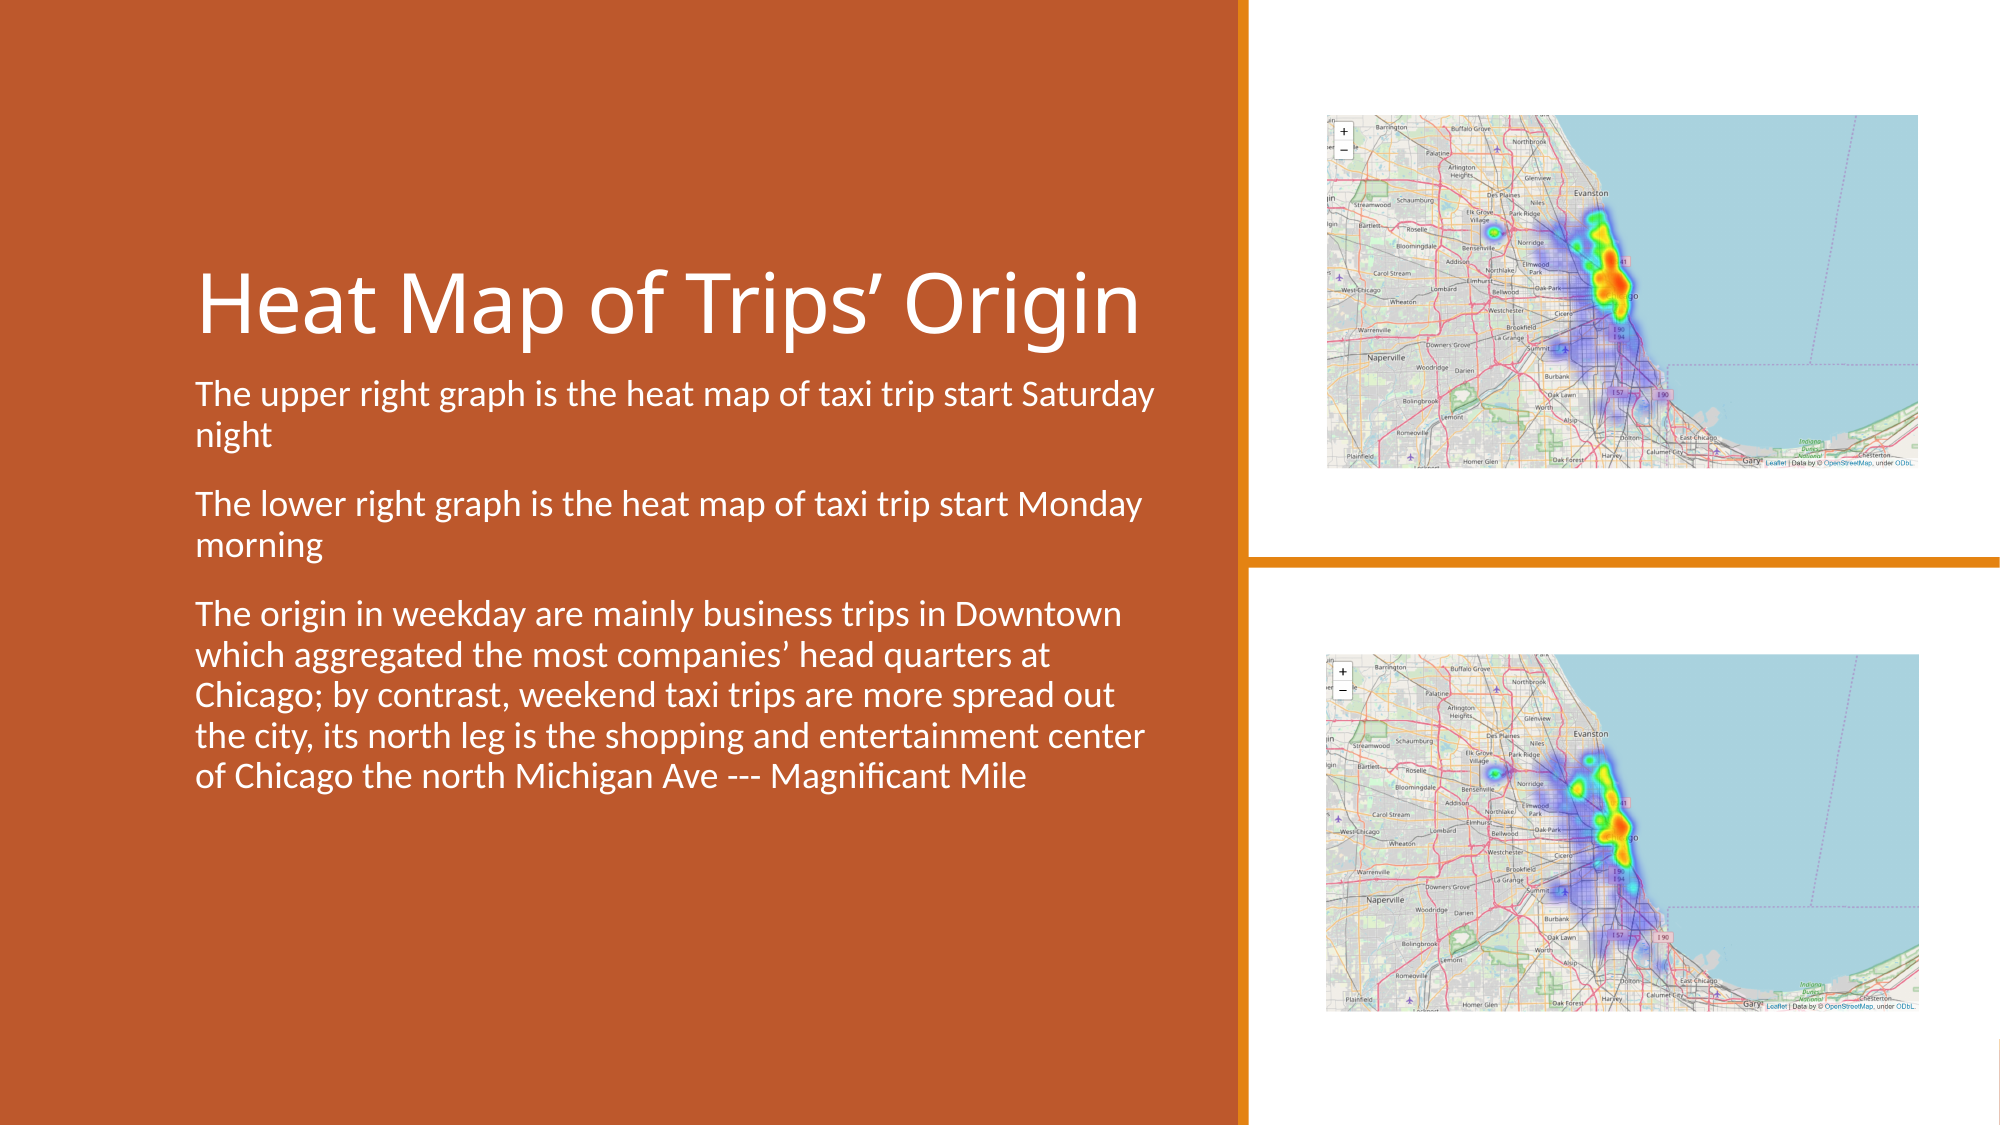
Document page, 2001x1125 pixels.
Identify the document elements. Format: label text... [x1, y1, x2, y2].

list The upper right graph is the heat map of taxi trip start Saturday night The lower right graph is the heat map of taxi trip start Monday morning The origin in weekday are mainly business trips in Downtown which aggregated the most companies’ head quarters at Chicago; by contrast, weekend taxi trips are more spread out the city, its north leg is the shopping and entertainment center of Chicago the north Michigan Ave --- Magnificant Mile [180, 366, 1161, 966]
text_box [1250, 569, 2000, 1125]
text_box [1237, 569, 1250, 1125]
title Heat Map of Trips’ Origin [180, 84, 1161, 359]
text_box [1237, 556, 2000, 569]
text_box [1237, 0, 1250, 556]
picture [1325, 654, 1919, 1012]
picture [1325, 114, 1919, 470]
text_box [0, 0, 1237, 1125]
text_box [1250, 0, 2000, 556]
